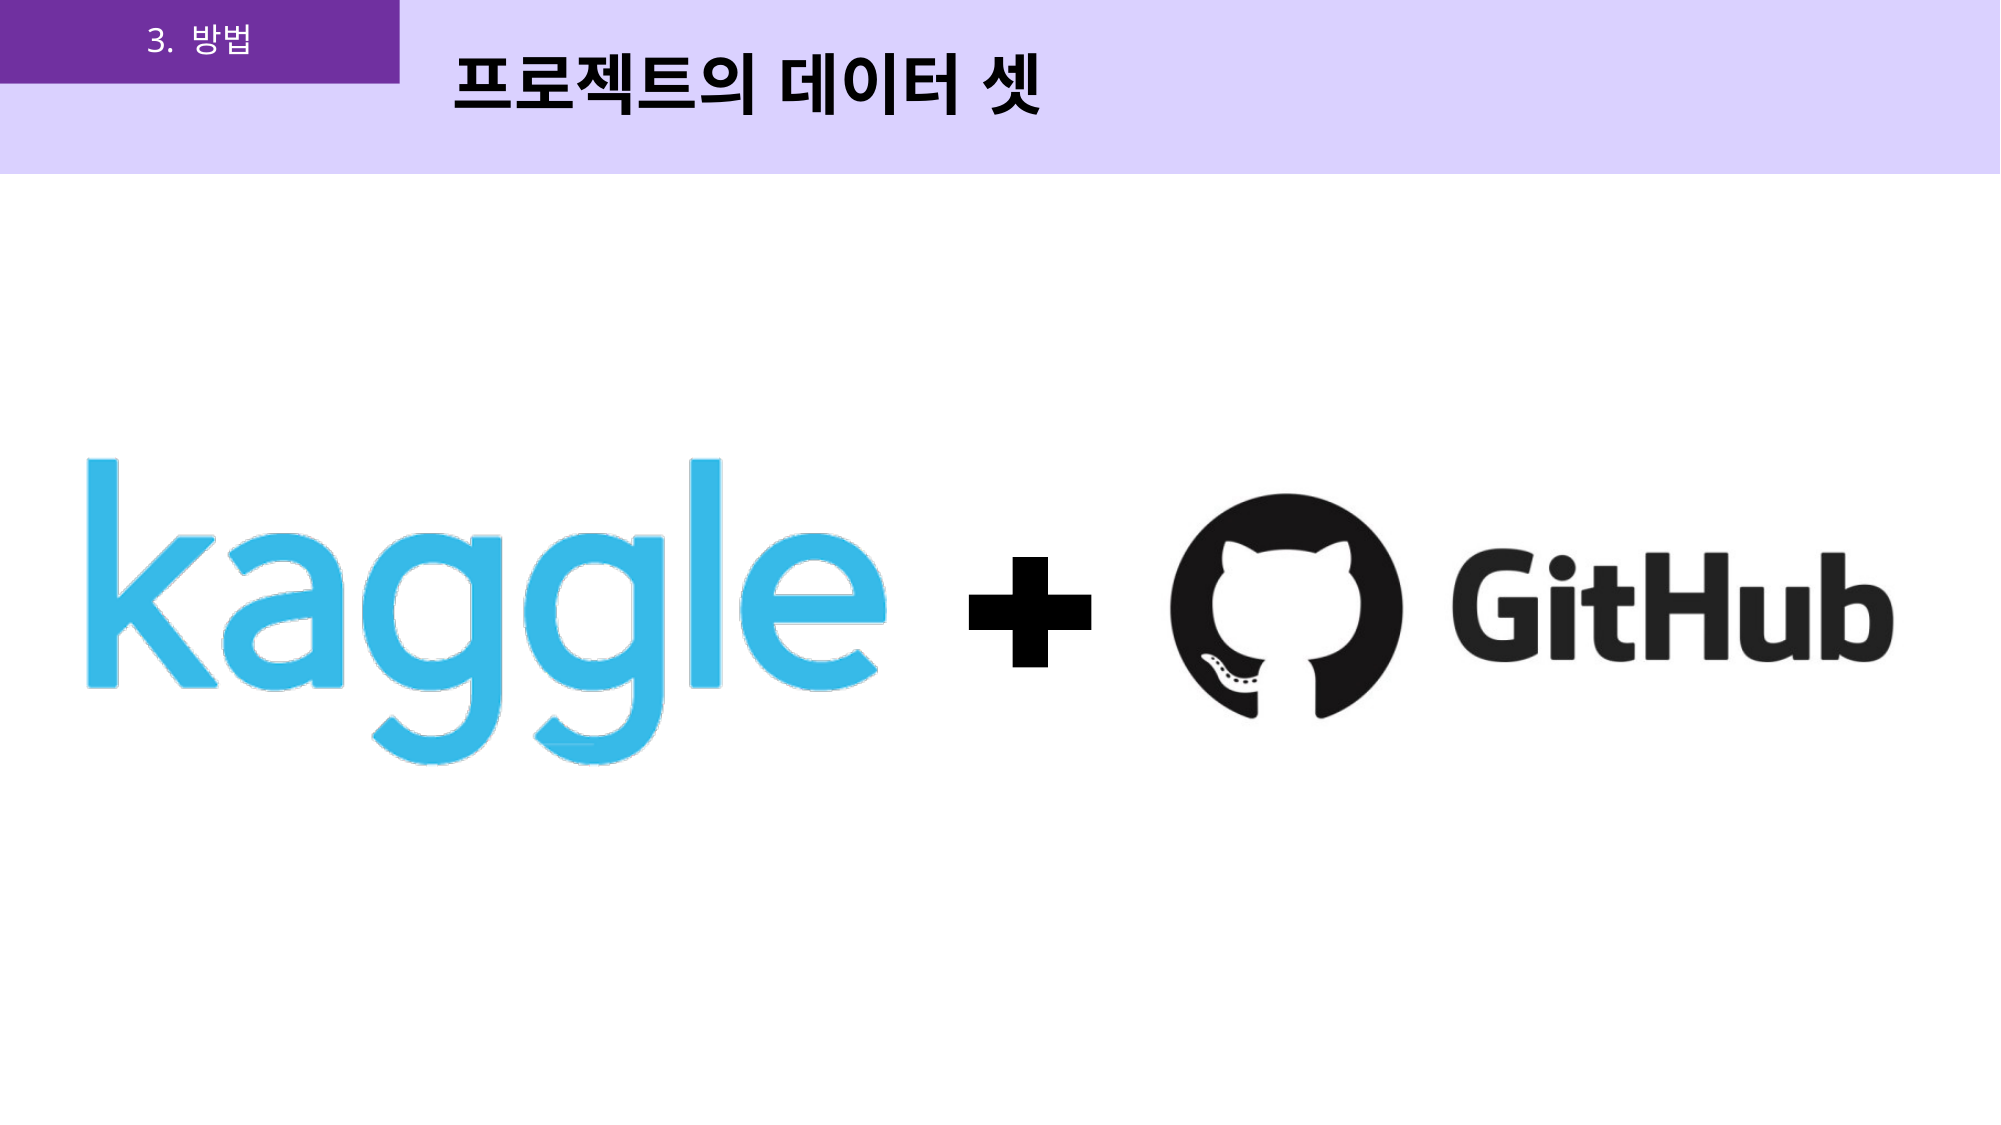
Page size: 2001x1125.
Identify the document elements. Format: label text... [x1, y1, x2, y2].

picture [1091, 364, 1974, 861]
text_box [0, 0, 2000, 174]
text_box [0, 0, 400, 99]
text_box [968, 556, 1091, 668]
picture [86, 457, 887, 767]
text_box 프로젝트의 데이터 셋 [437, 35, 1355, 131]
